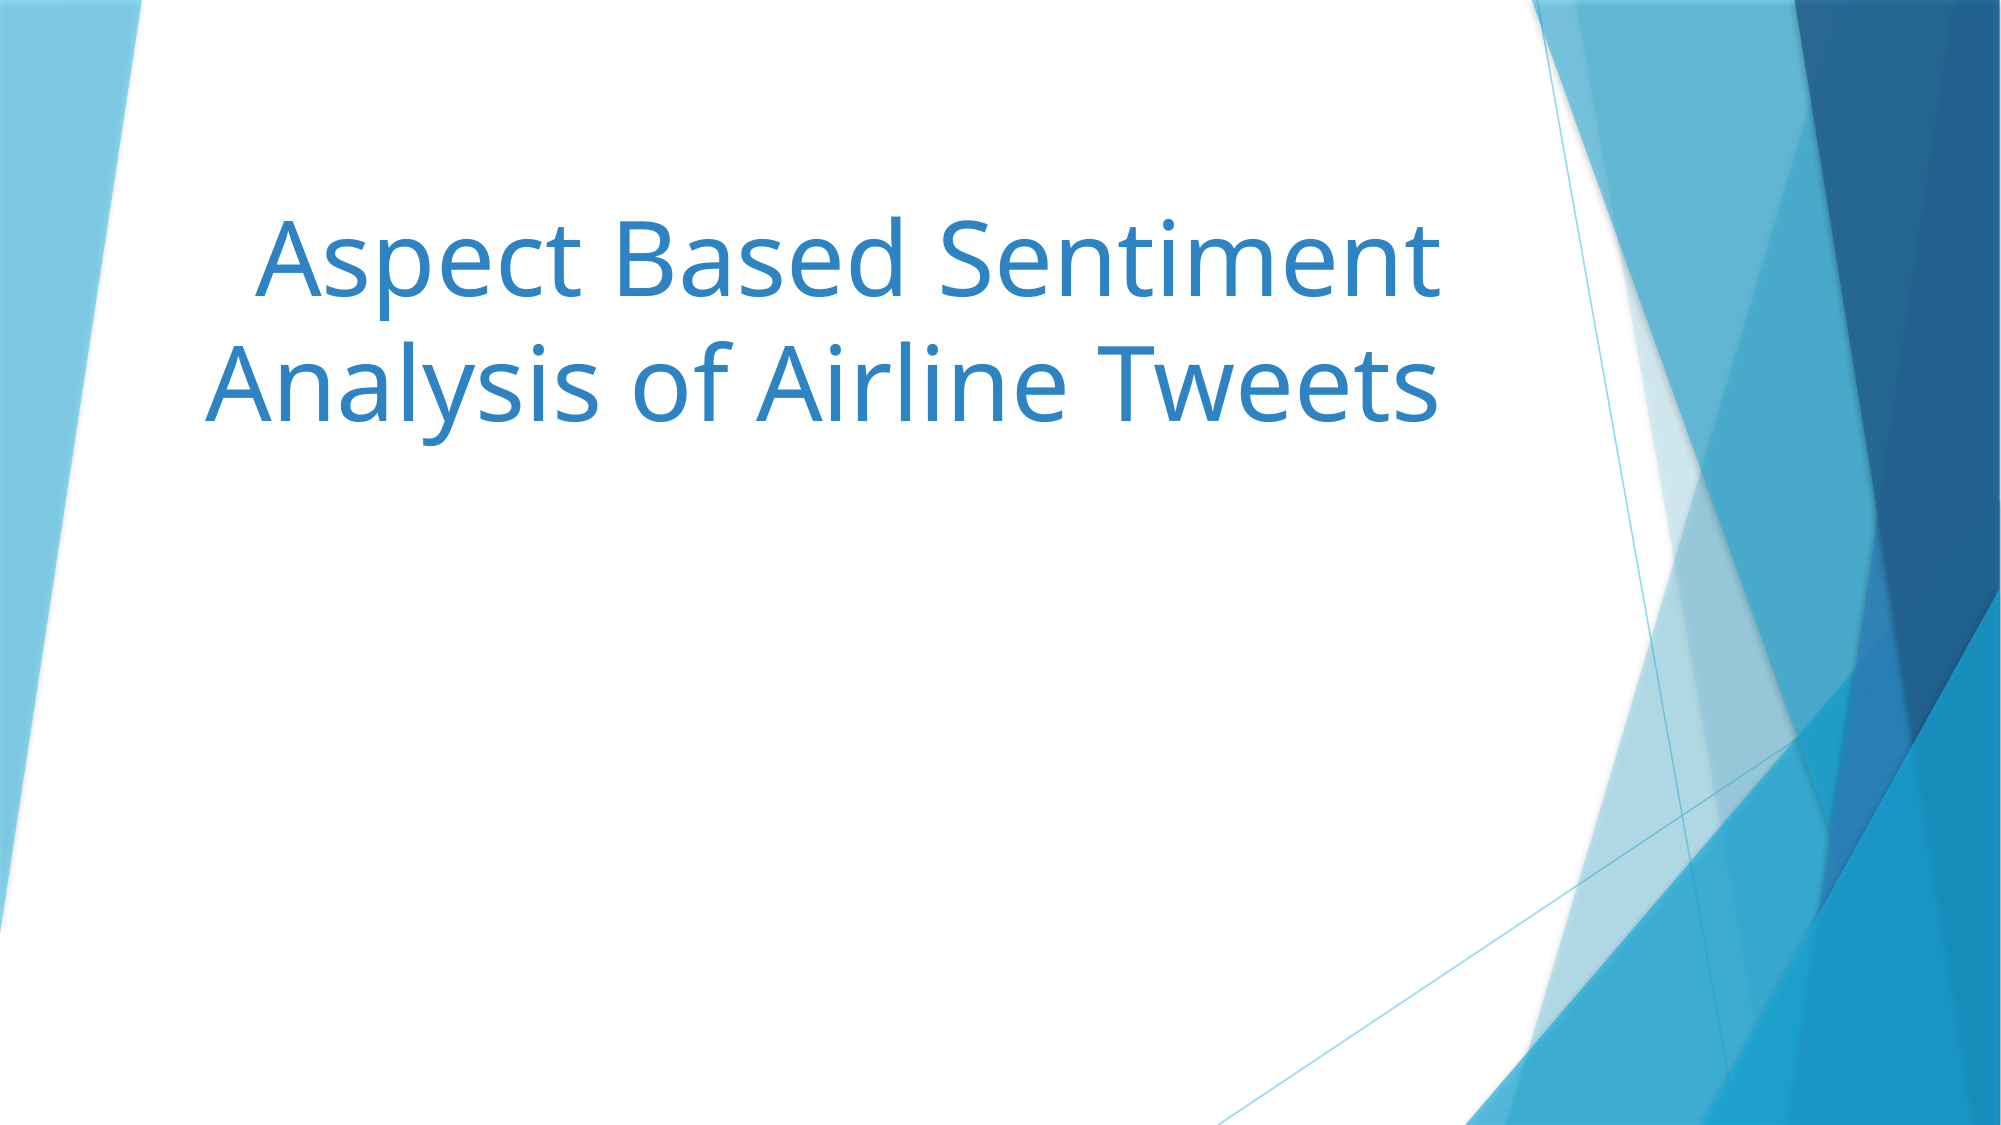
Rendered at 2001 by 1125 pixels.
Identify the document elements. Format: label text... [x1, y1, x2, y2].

title Aspect Based Sentiment Analysis of Airline Tweets [182, 180, 1458, 451]
